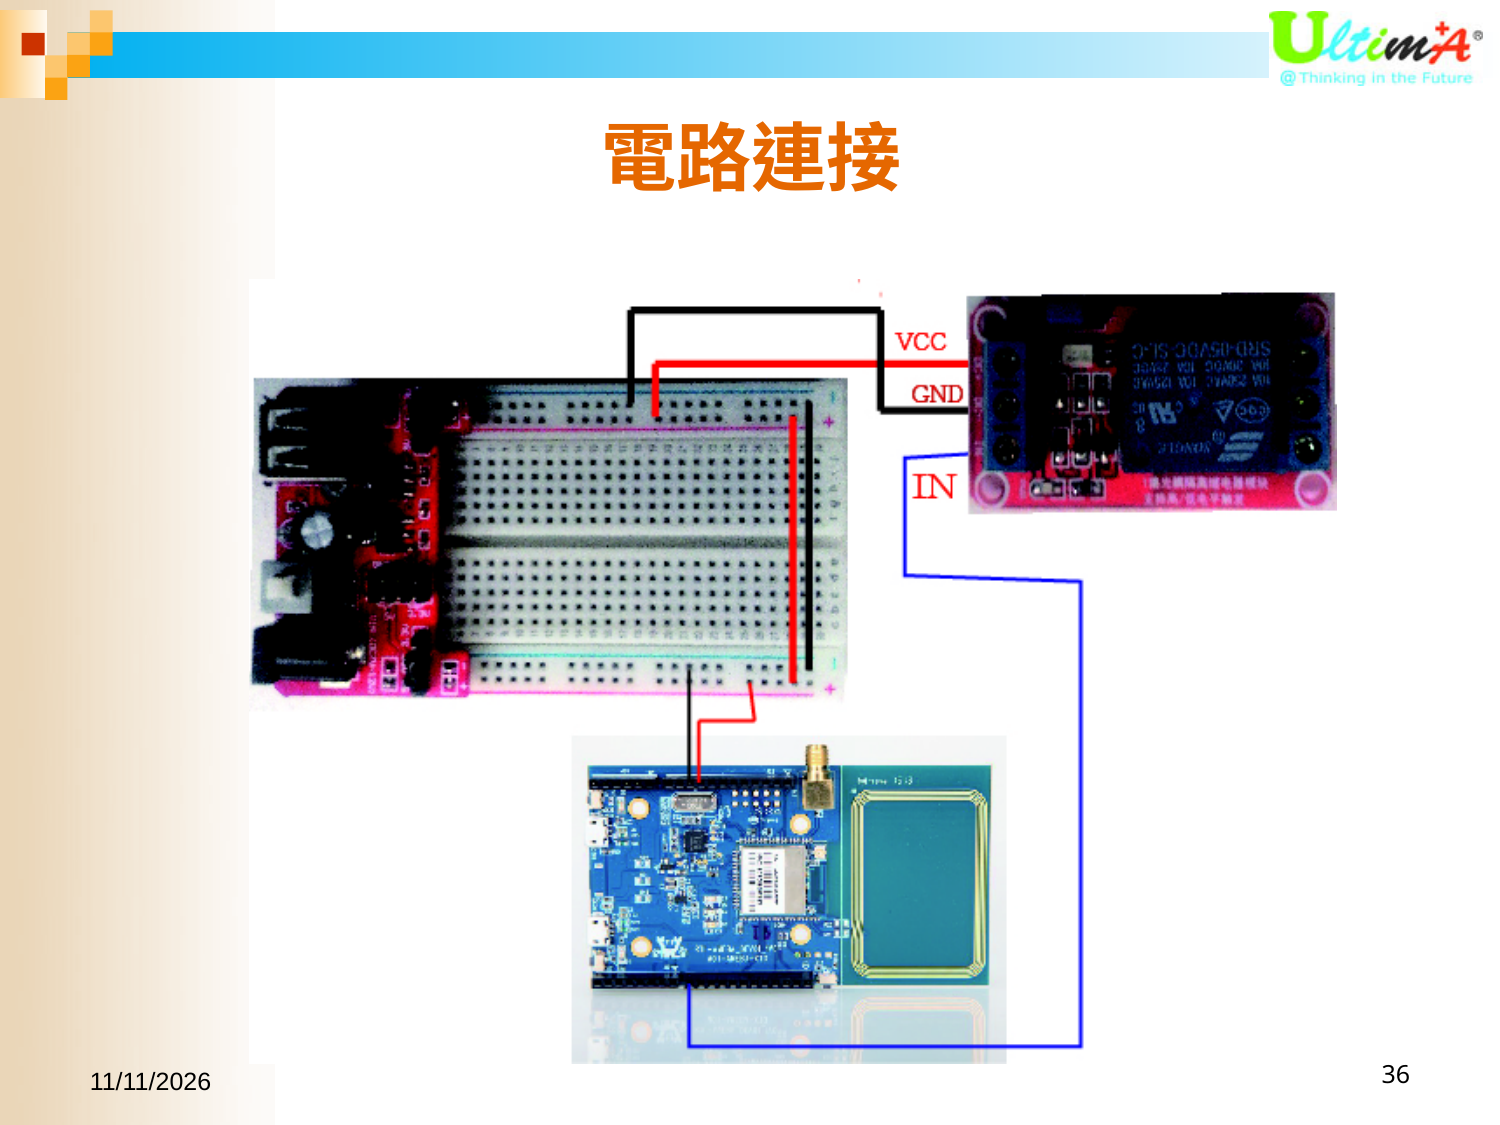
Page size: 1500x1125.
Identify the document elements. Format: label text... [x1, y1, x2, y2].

title 電路連接 [76, 42, 1427, 268]
picture [249, 278, 1337, 1064]
text_box 2016/10/22 [75, 1024, 425, 1103]
picture [1269, 11, 1483, 86]
text_box 36 [1074, 1024, 1425, 1100]
